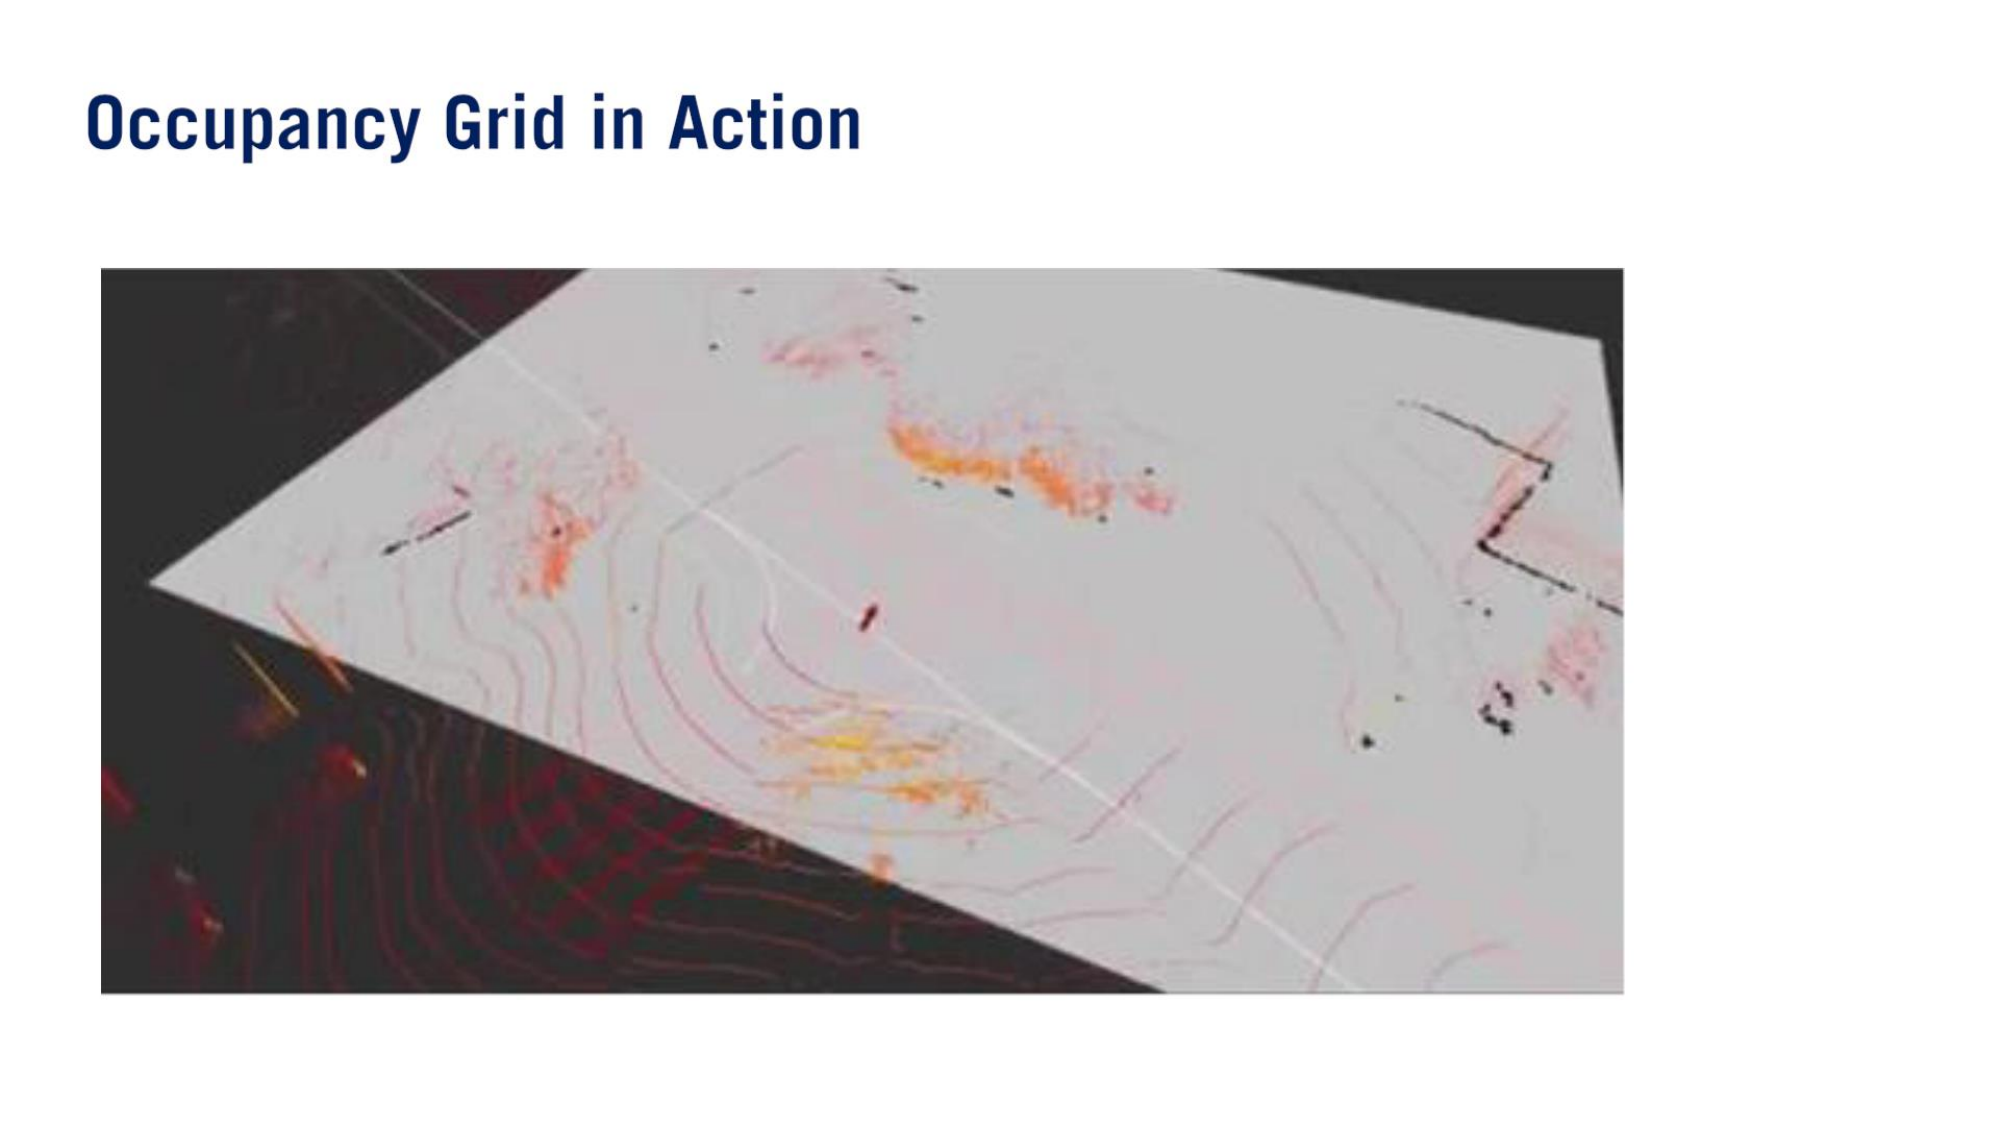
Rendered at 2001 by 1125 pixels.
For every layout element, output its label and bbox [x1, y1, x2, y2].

text_box [0, 0, 2000, 1125]
